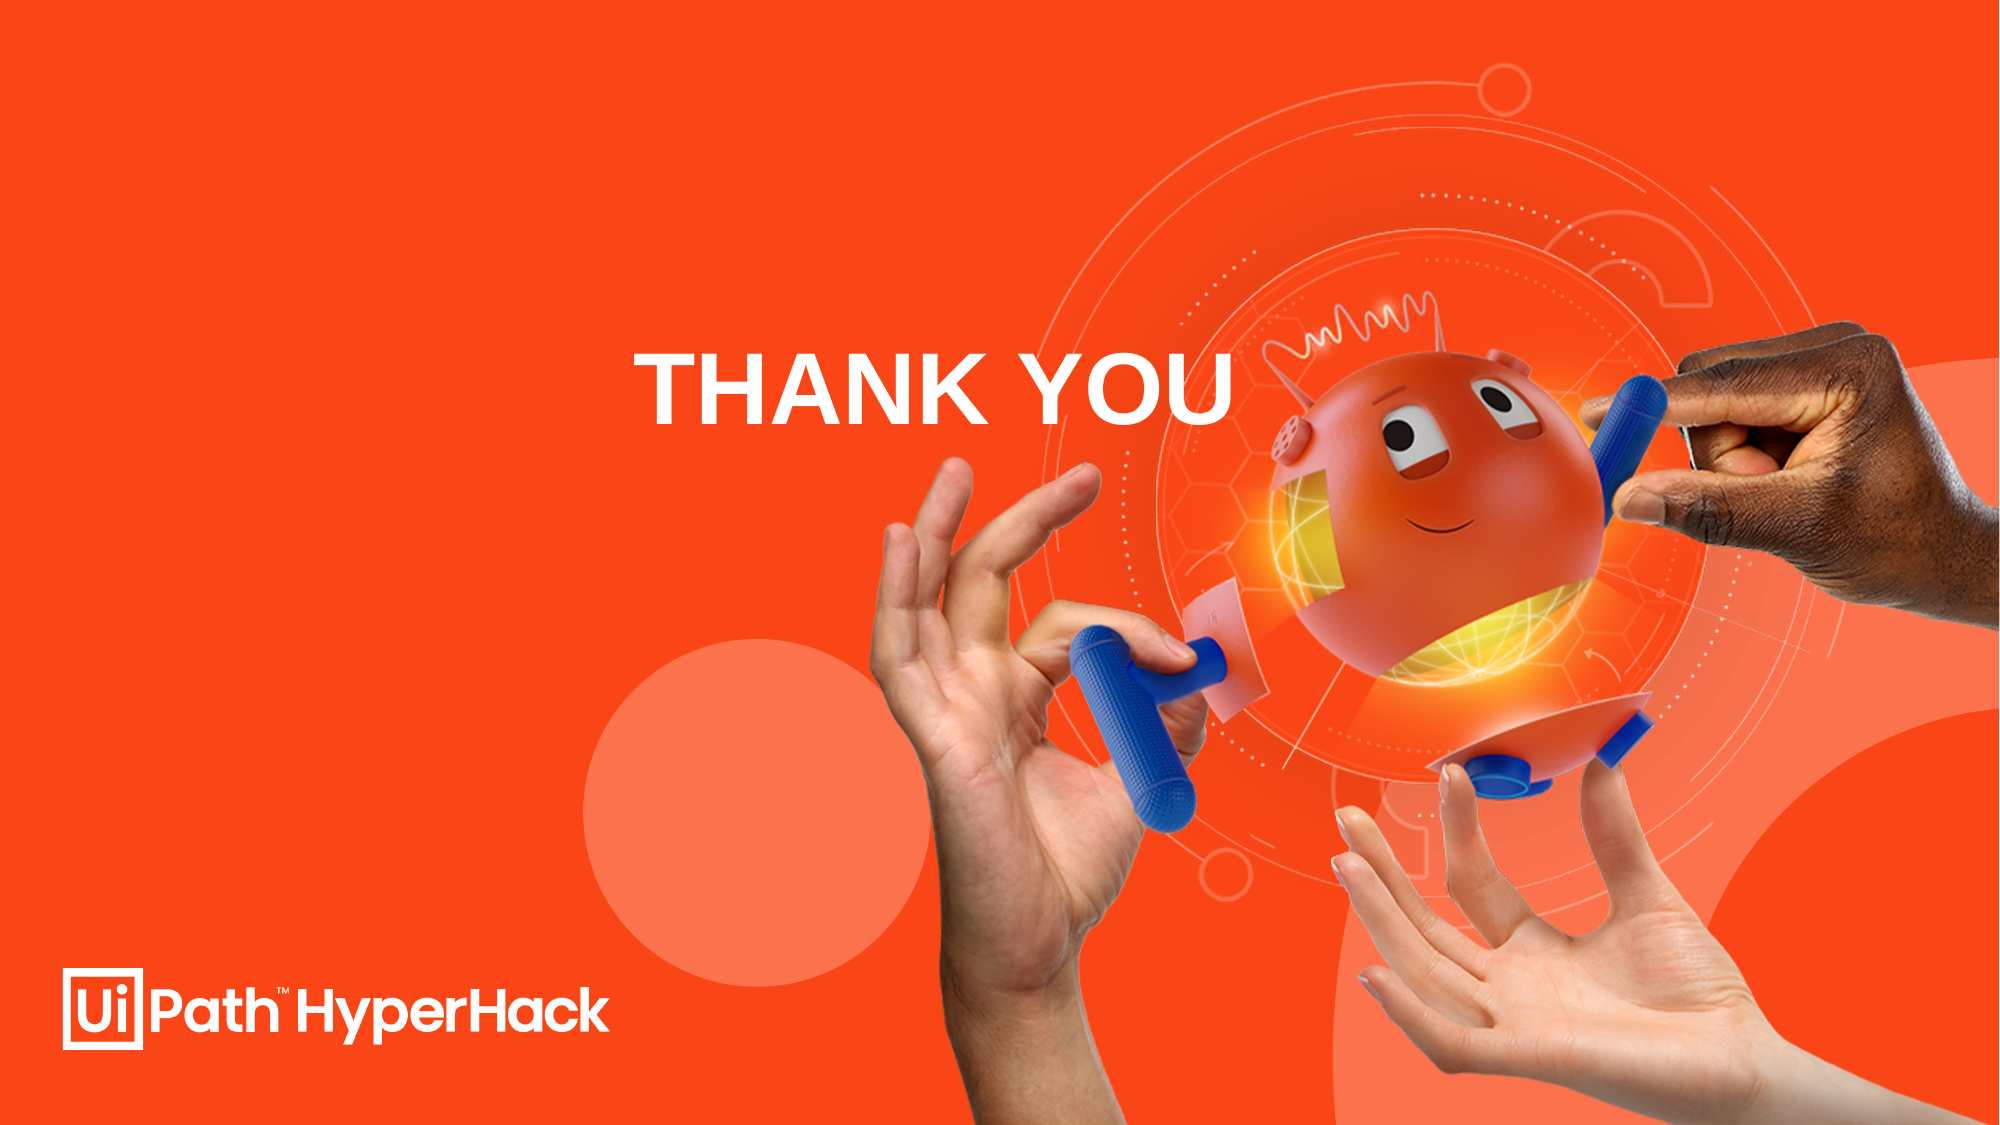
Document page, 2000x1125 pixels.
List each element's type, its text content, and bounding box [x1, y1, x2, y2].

subtitle THANK YOU [259, 341, 1612, 563]
picture [62, 968, 610, 1050]
picture [831, 27, 2000, 1125]
